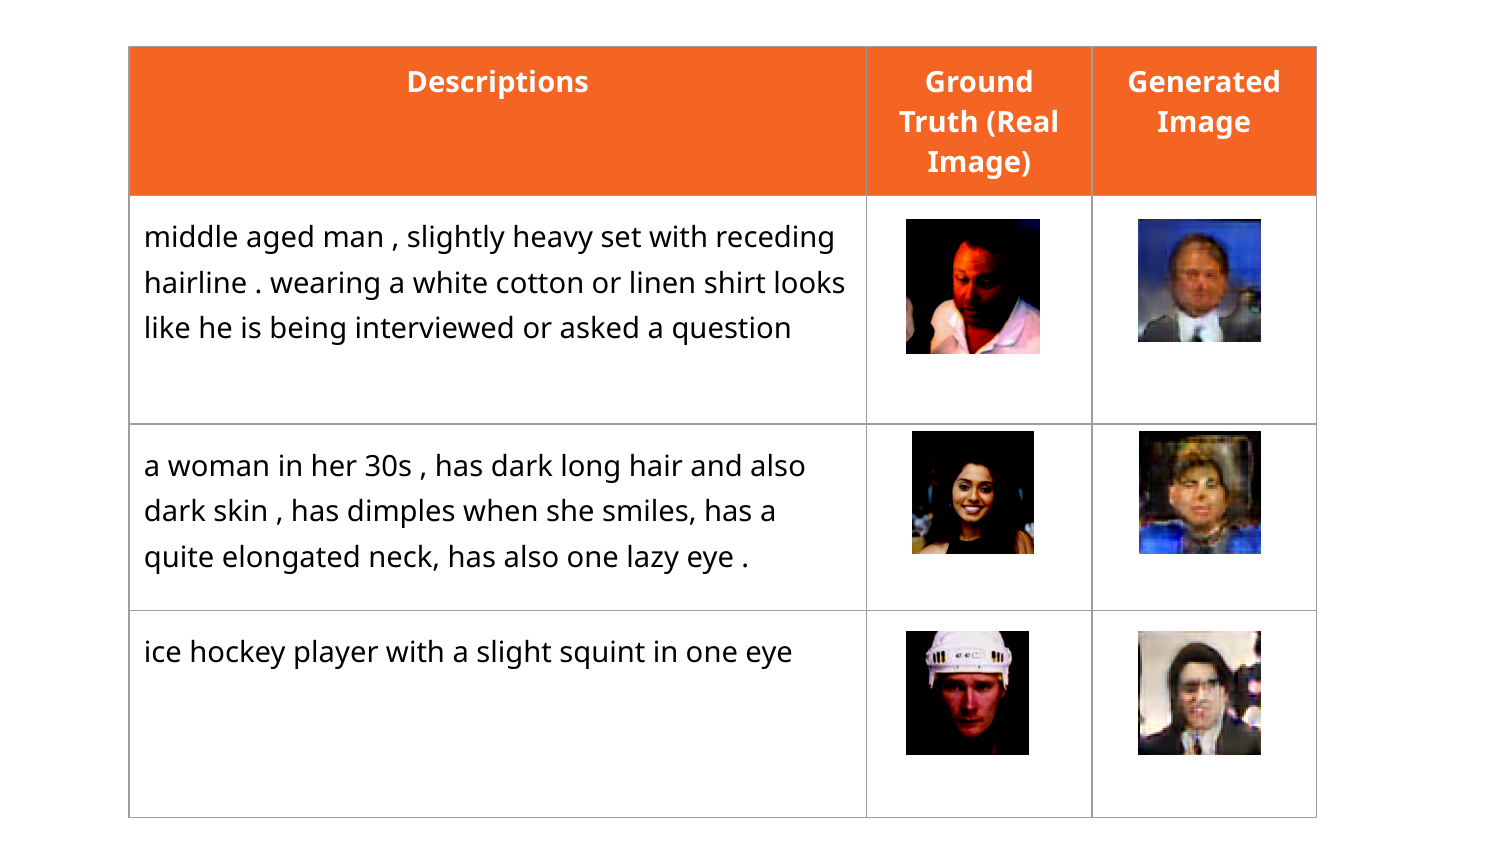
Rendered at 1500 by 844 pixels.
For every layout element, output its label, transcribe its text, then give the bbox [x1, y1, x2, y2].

table_cell [1093, 611, 1316, 817]
table_cell [1093, 196, 1316, 423]
table_cell a woman in her 30s , has dark long hair and also dark skin , has dimples when she smiles, has a quite elongated neck, has also one lazy eye . [130, 425, 866, 610]
picture [906, 219, 1041, 354]
table_cell [867, 611, 1091, 817]
picture [1138, 219, 1261, 342]
table_header Generated Image [1093, 47, 1316, 195]
table_header Ground Truth (Real Image) [867, 47, 1091, 195]
table_cell [867, 196, 1091, 423]
picture [1139, 431, 1261, 554]
table_header Descriptions [130, 47, 866, 195]
table_cell [867, 425, 1091, 610]
picture [912, 431, 1034, 554]
picture [1138, 631, 1261, 755]
table_cell middle aged man , slightly heavy set with receding hairline . wearing a white cotton or linen shirt looks like he is being interviewed or asked a question [130, 196, 866, 423]
table_cell [1093, 425, 1316, 610]
table_cell ice hockey player with a slight squint in one eye [130, 611, 866, 817]
picture [906, 631, 1029, 755]
